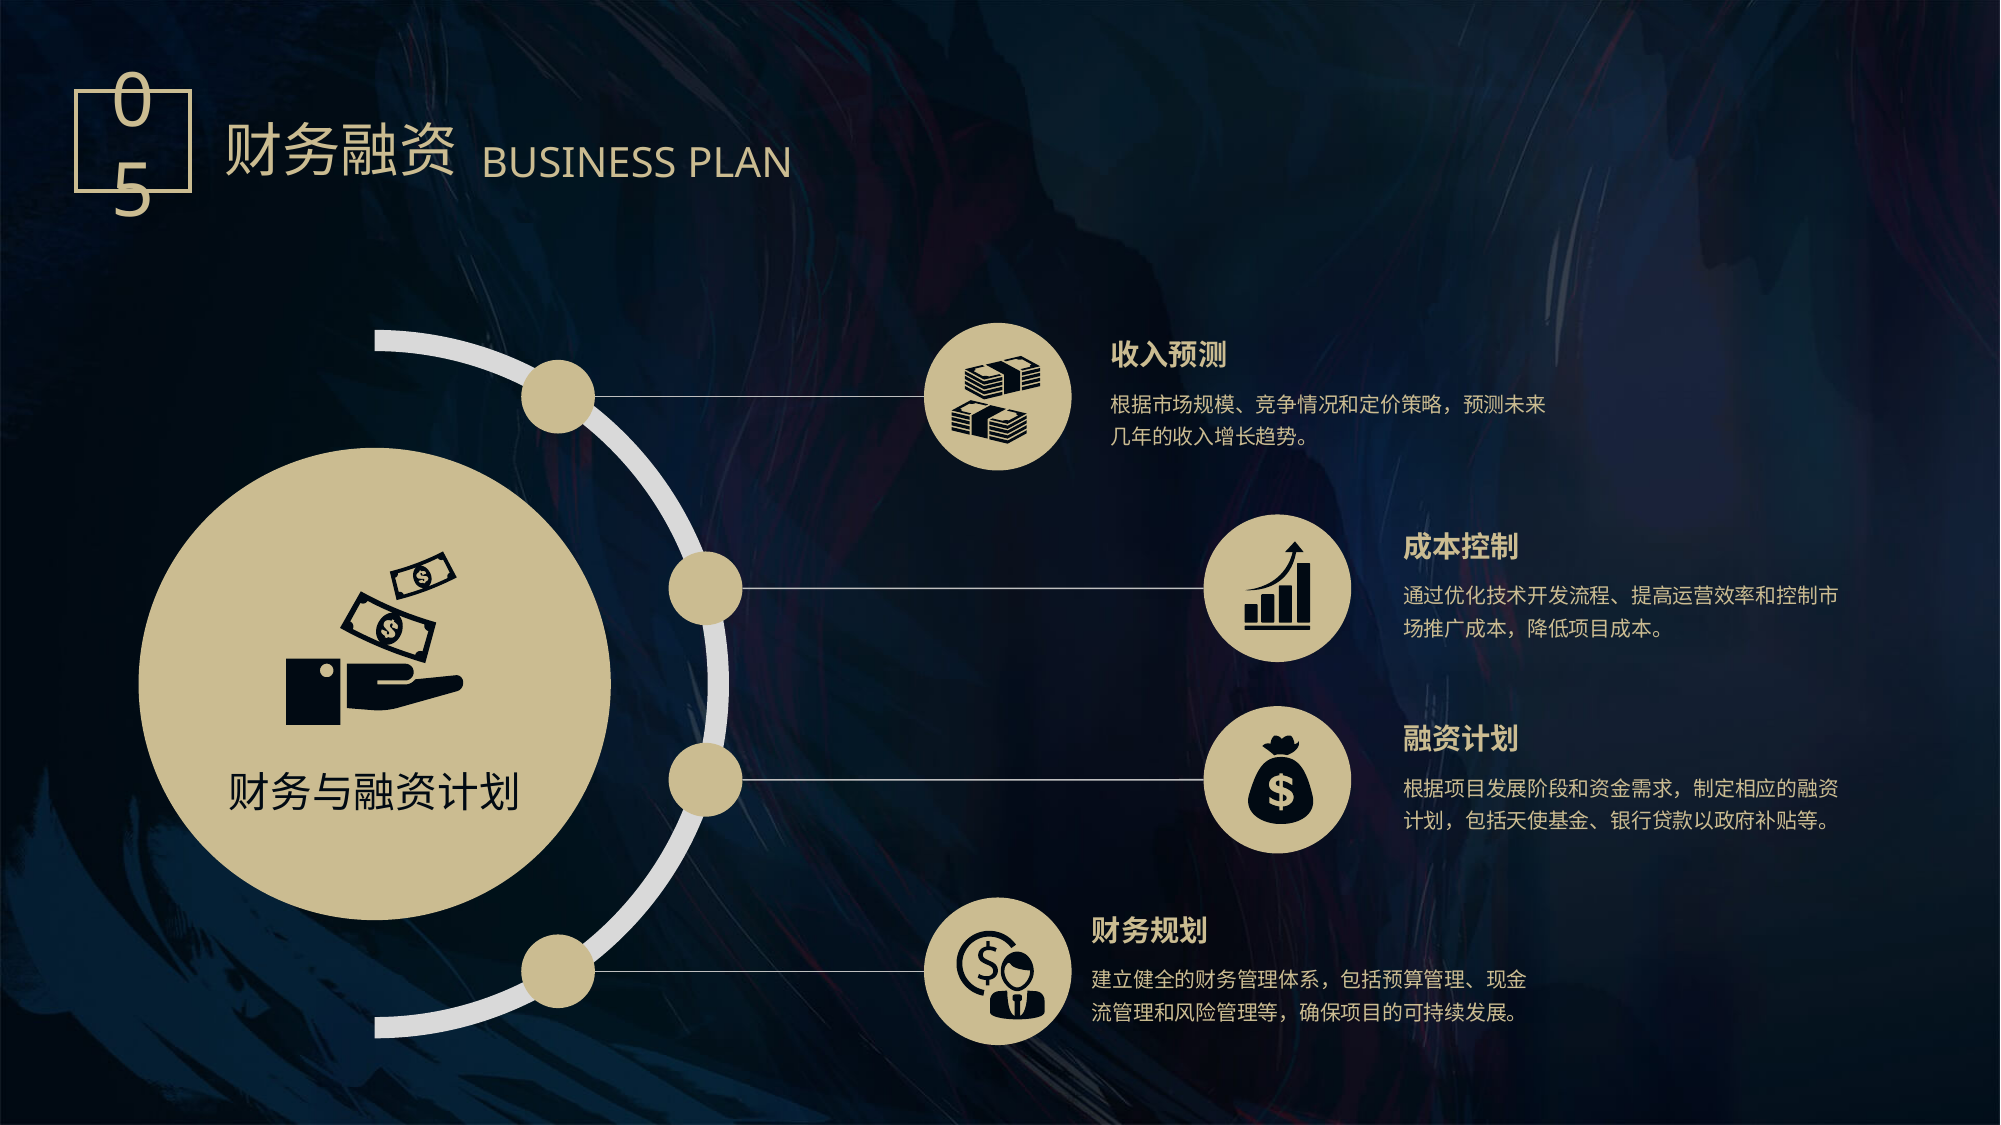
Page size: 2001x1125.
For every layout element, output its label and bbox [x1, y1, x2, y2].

text_box [20, 322, 1352, 1046]
text_box [75, 90, 815, 262]
text_box [1095, 318, 1577, 488]
text_box [1388, 510, 1869, 679]
picture [0, 0, 2000, 1125]
text_box [1077, 893, 1558, 1063]
text_box [1388, 702, 1869, 871]
